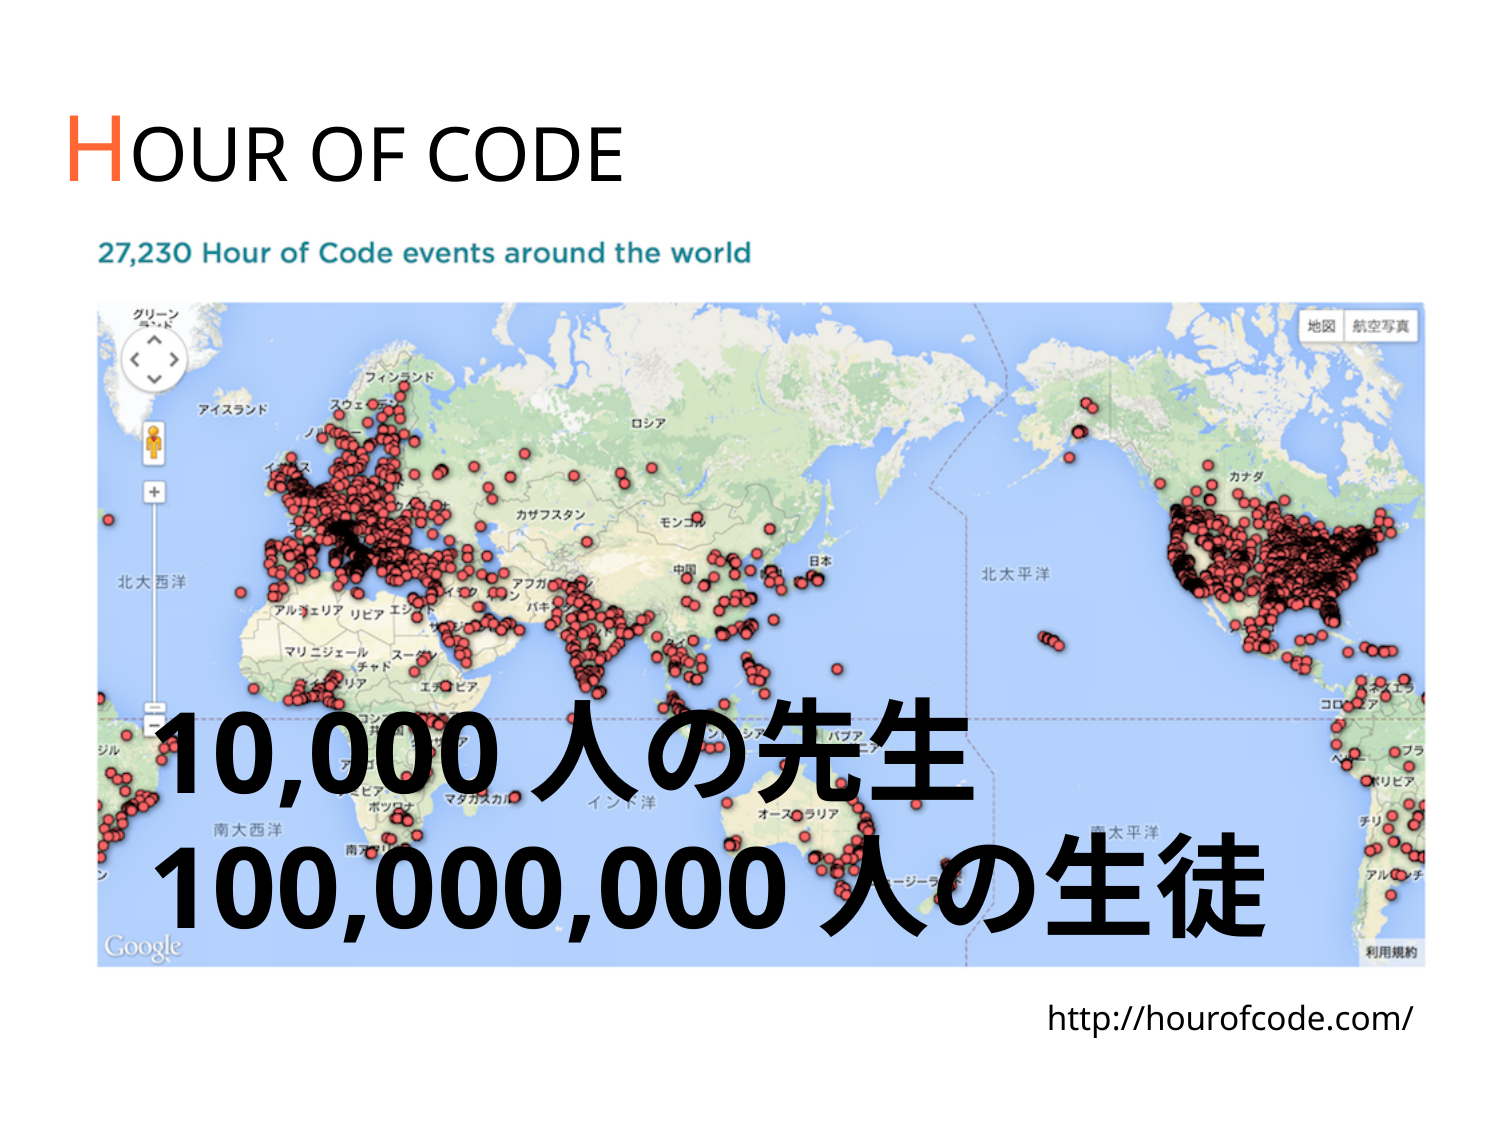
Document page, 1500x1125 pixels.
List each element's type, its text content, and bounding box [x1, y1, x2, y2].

text_box HOUR OF CODE [46, 82, 689, 208]
picture [92, 226, 1430, 975]
text_box http://hourofcode.com/ [166, 989, 1430, 1045]
